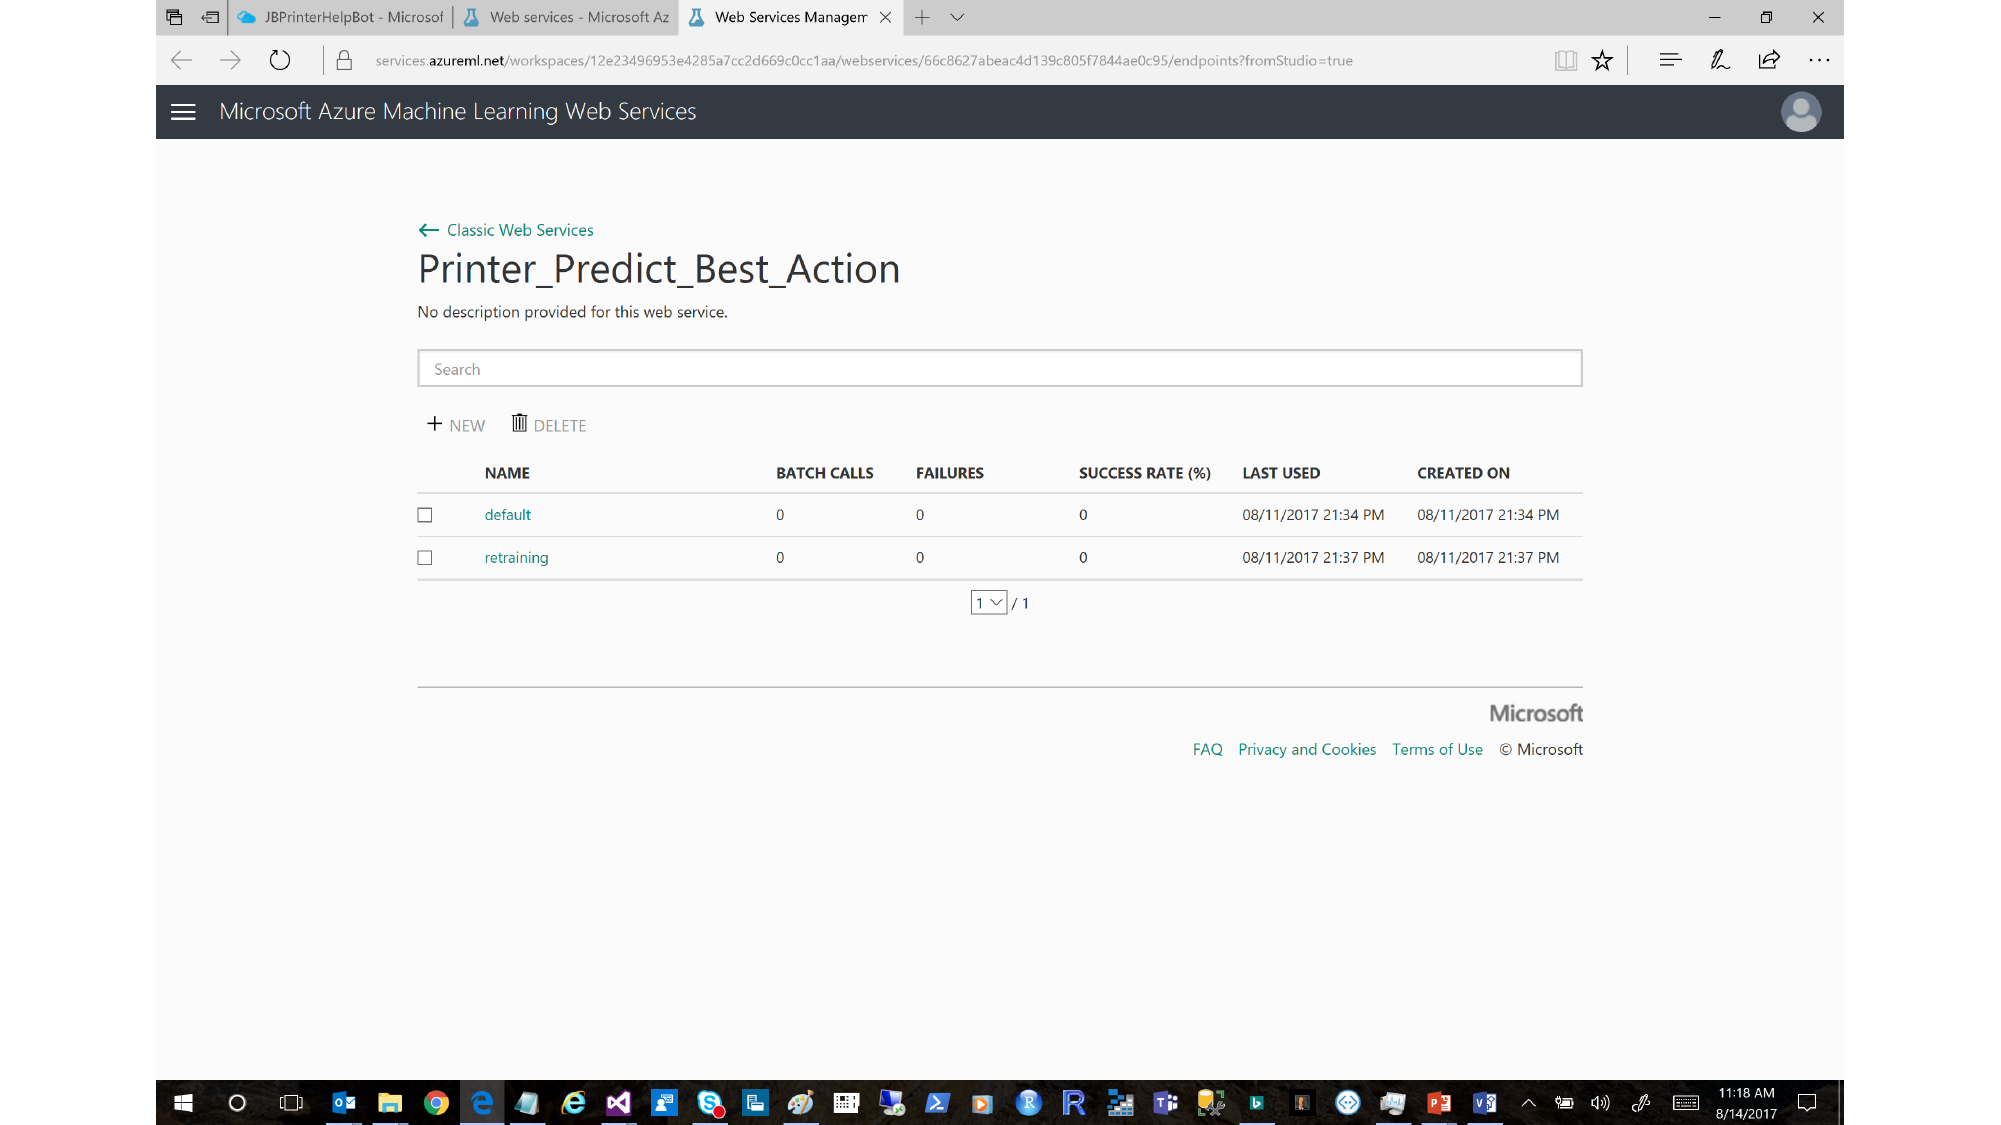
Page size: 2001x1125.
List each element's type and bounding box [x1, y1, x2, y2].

picture [156, 0, 1844, 1125]
